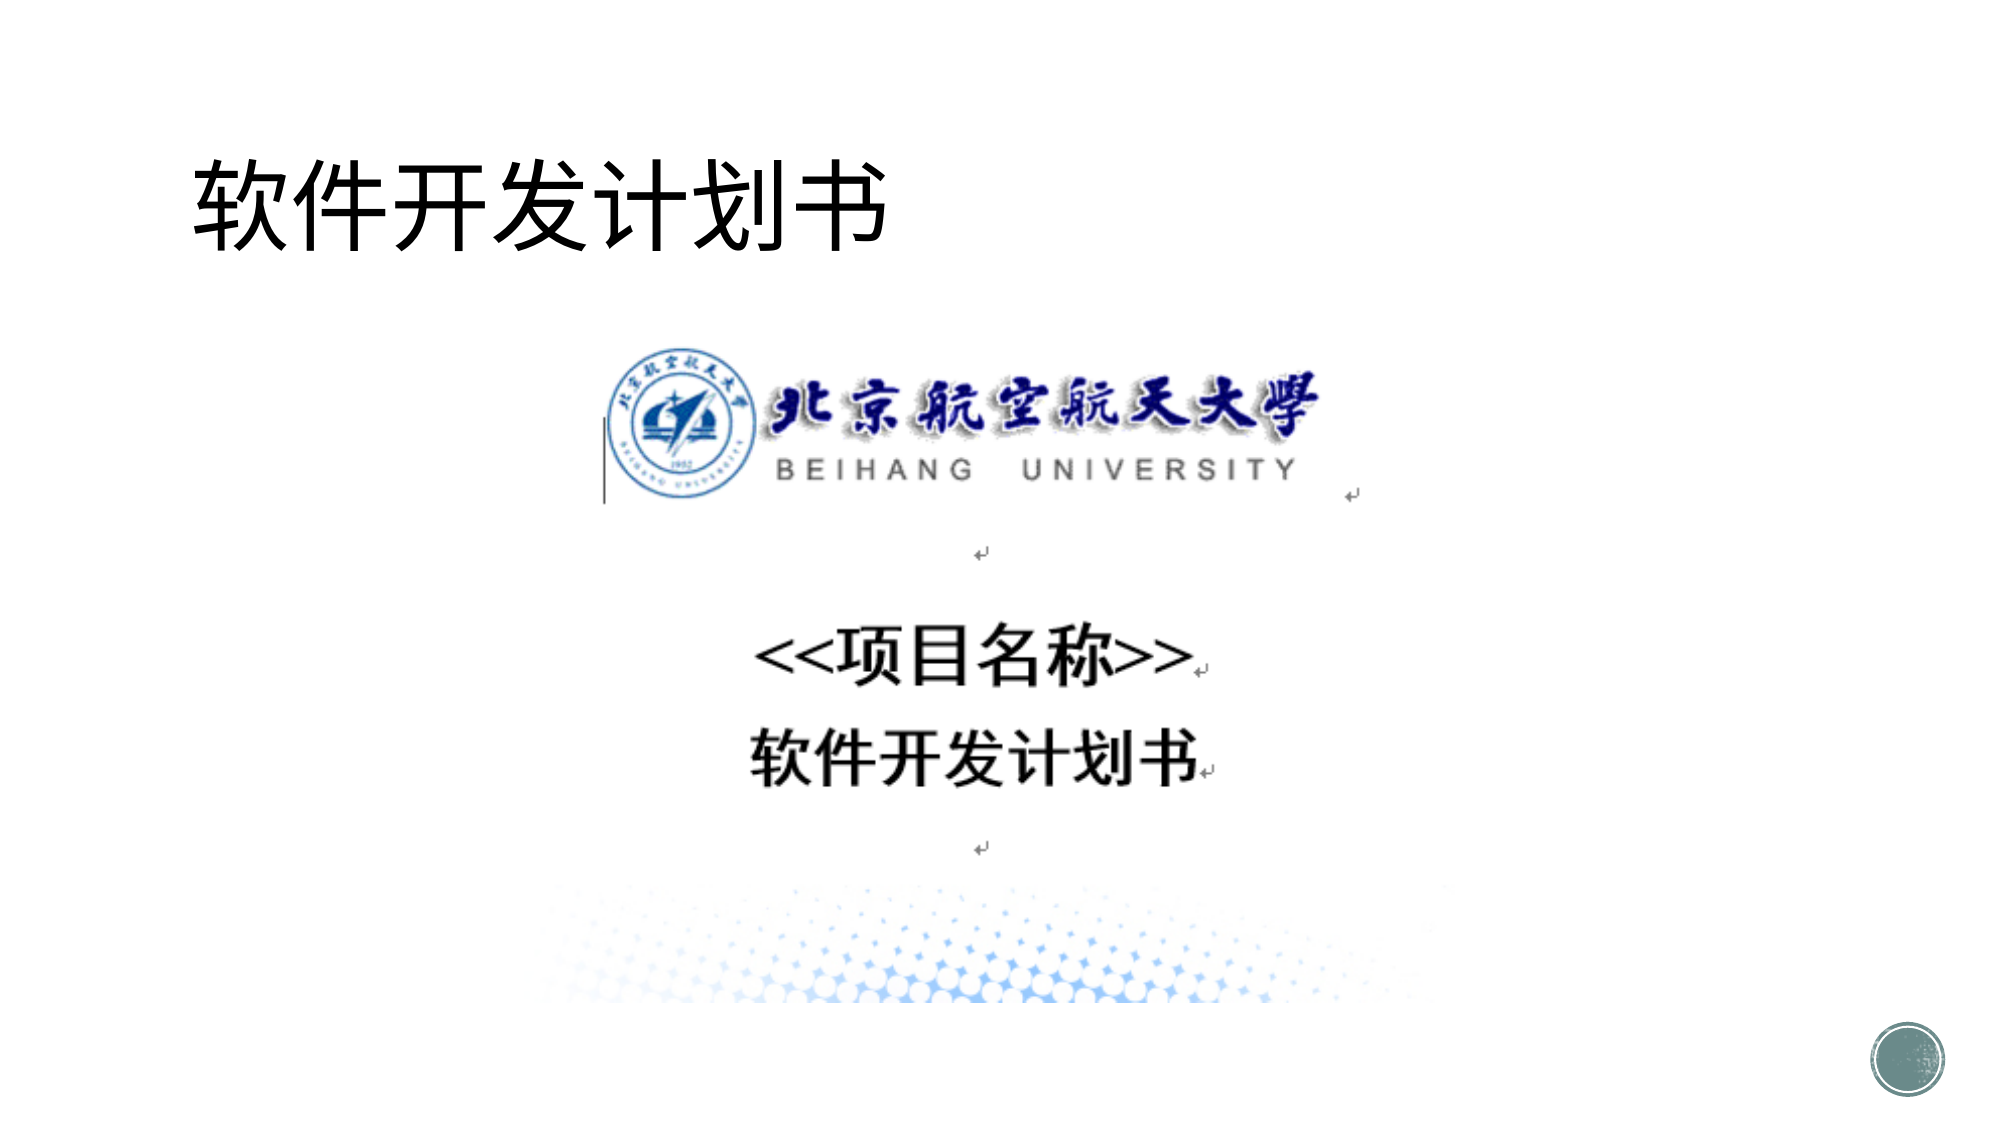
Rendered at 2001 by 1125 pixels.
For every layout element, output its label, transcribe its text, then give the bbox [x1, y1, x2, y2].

title 软件开发计划书 [175, 79, 1826, 344]
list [367, 346, 1545, 1000]
